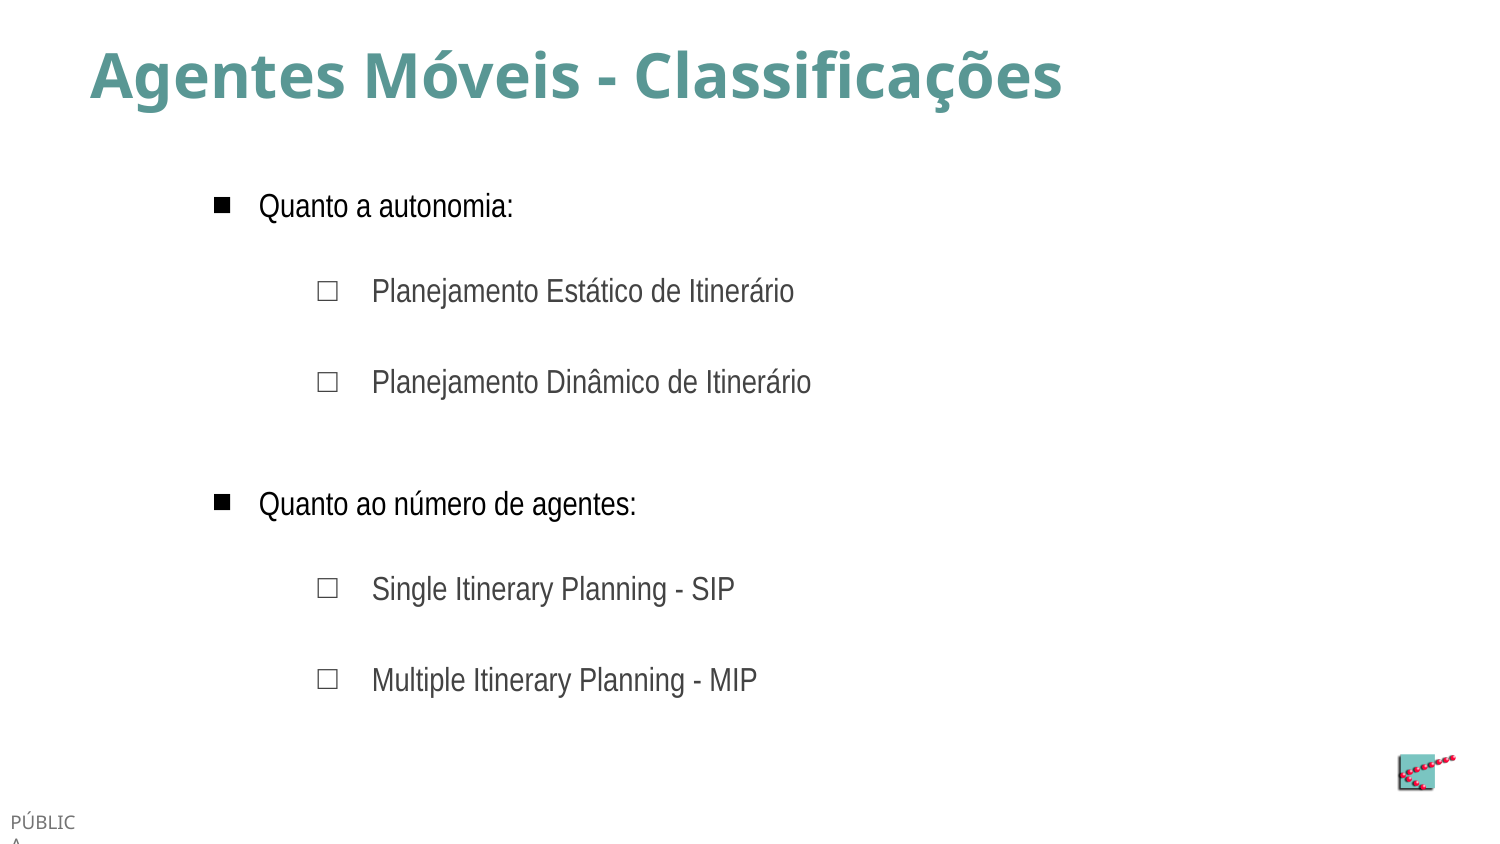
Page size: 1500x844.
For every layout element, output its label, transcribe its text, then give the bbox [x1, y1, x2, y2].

picture [1397, 753, 1456, 792]
text_box Quanto ao número de agentes: Single Itinerary Planning - SIP Multiple Itinerary Planning - MIP [75, 466, 1500, 753]
title Agentes Móveis - Classificações [75, 0, 1474, 159]
text_box Quanto a autonomia: Planejamento Estático de Itinerário Planejamento Dinâmico de Itinerário [75, 169, 1312, 416]
